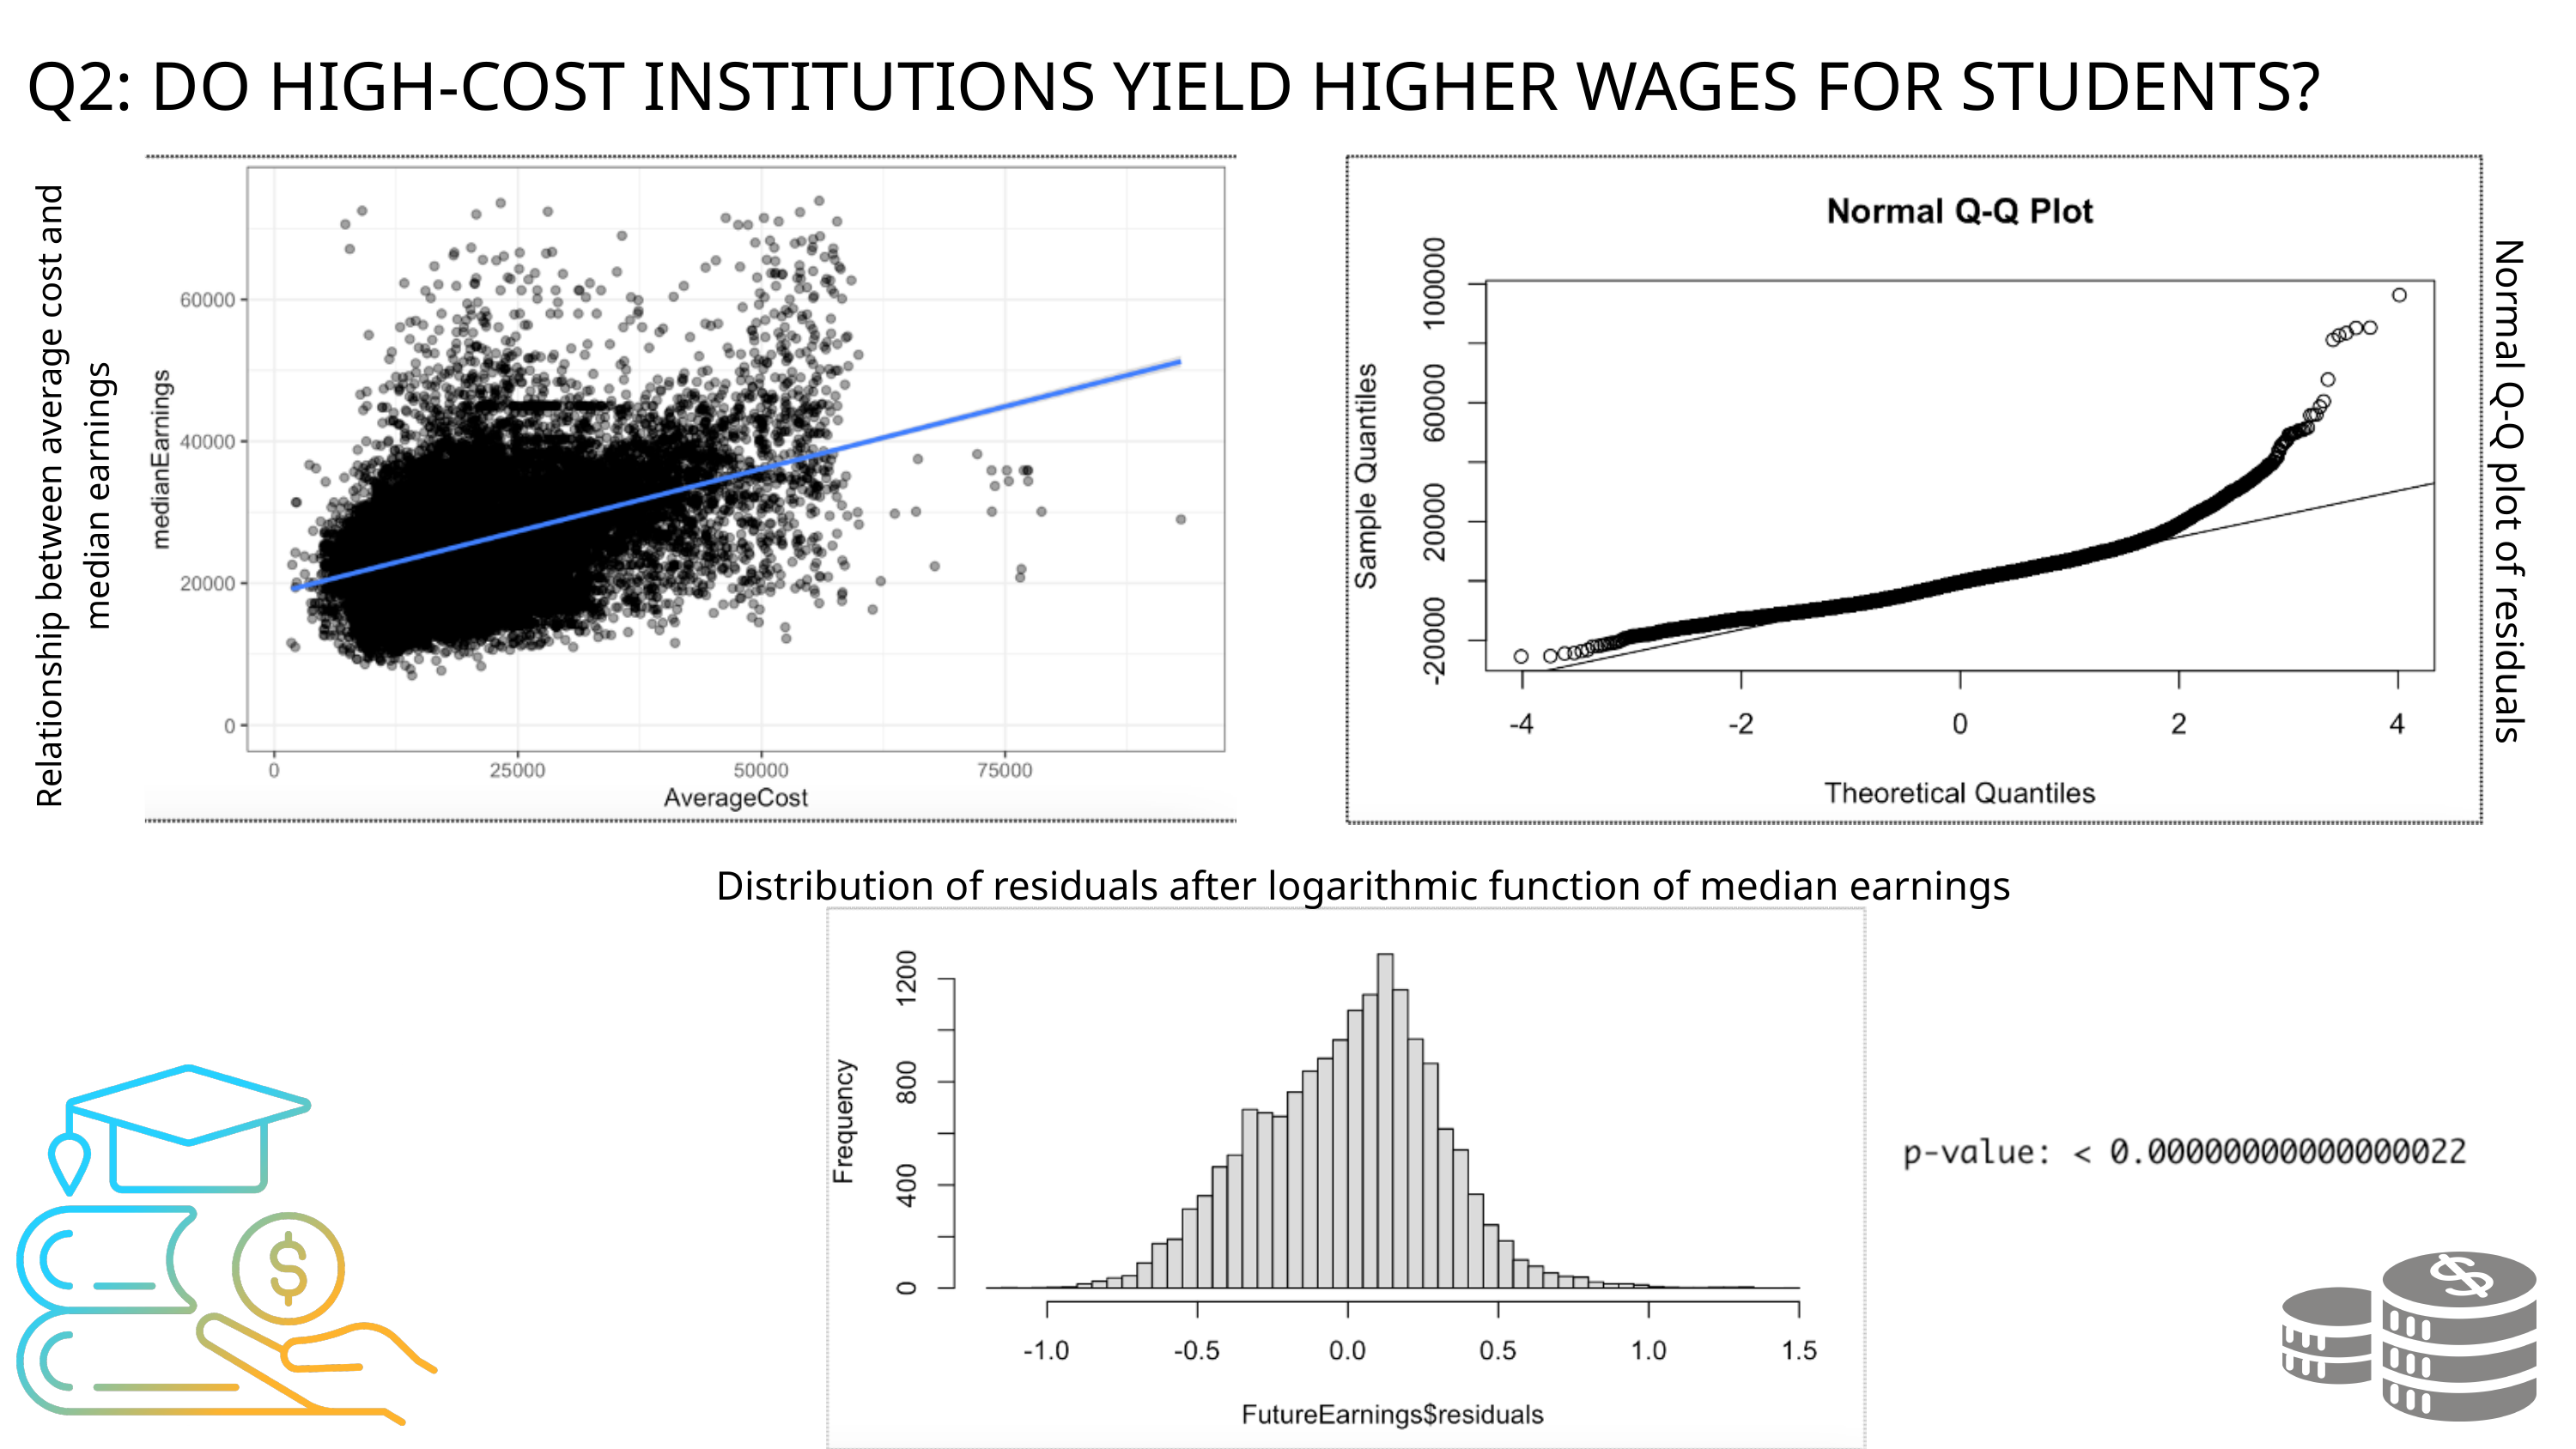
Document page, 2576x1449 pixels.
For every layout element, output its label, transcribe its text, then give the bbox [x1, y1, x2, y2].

text_box Q2: DO HIGH-COST INSTITUTIONS YIELD HIGHER WAGES FOR STUDENTS? [26, 38, 2537, 124]
picture [144, 155, 1237, 825]
text_box Distribution of residuals after logarithmic function of median earnings [715, 852, 2174, 908]
picture [2282, 1251, 2537, 1422]
text_box Relationship between average cost and median earnings [20, 128, 116, 864]
picture [15, 1064, 439, 1426]
picture [825, 906, 1867, 1449]
text_box Normal Q-Q plot of residuals [2489, 200, 2542, 792]
picture [1894, 1137, 2482, 1180]
picture [1346, 155, 2485, 825]
